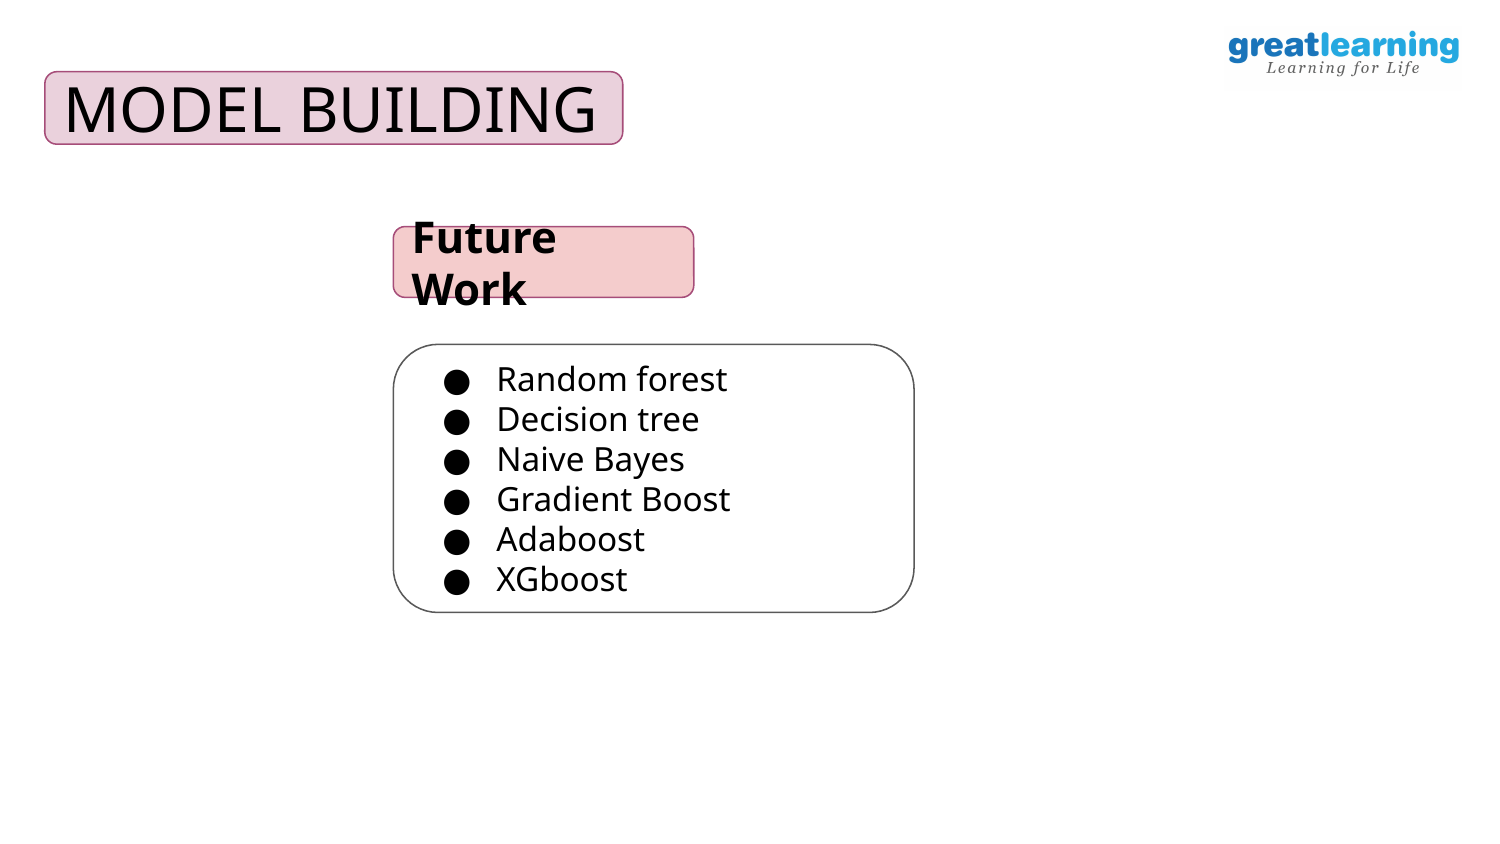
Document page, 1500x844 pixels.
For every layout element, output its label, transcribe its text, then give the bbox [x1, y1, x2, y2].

text_box Future Work [393, 226, 694, 298]
text_box Random forest Decision tree Naive Bayes Gradient Boost Adaboost XGboost [393, 344, 915, 613]
text_box MODEL BUILDING [44, 71, 623, 145]
picture [1223, 26, 1462, 91]
